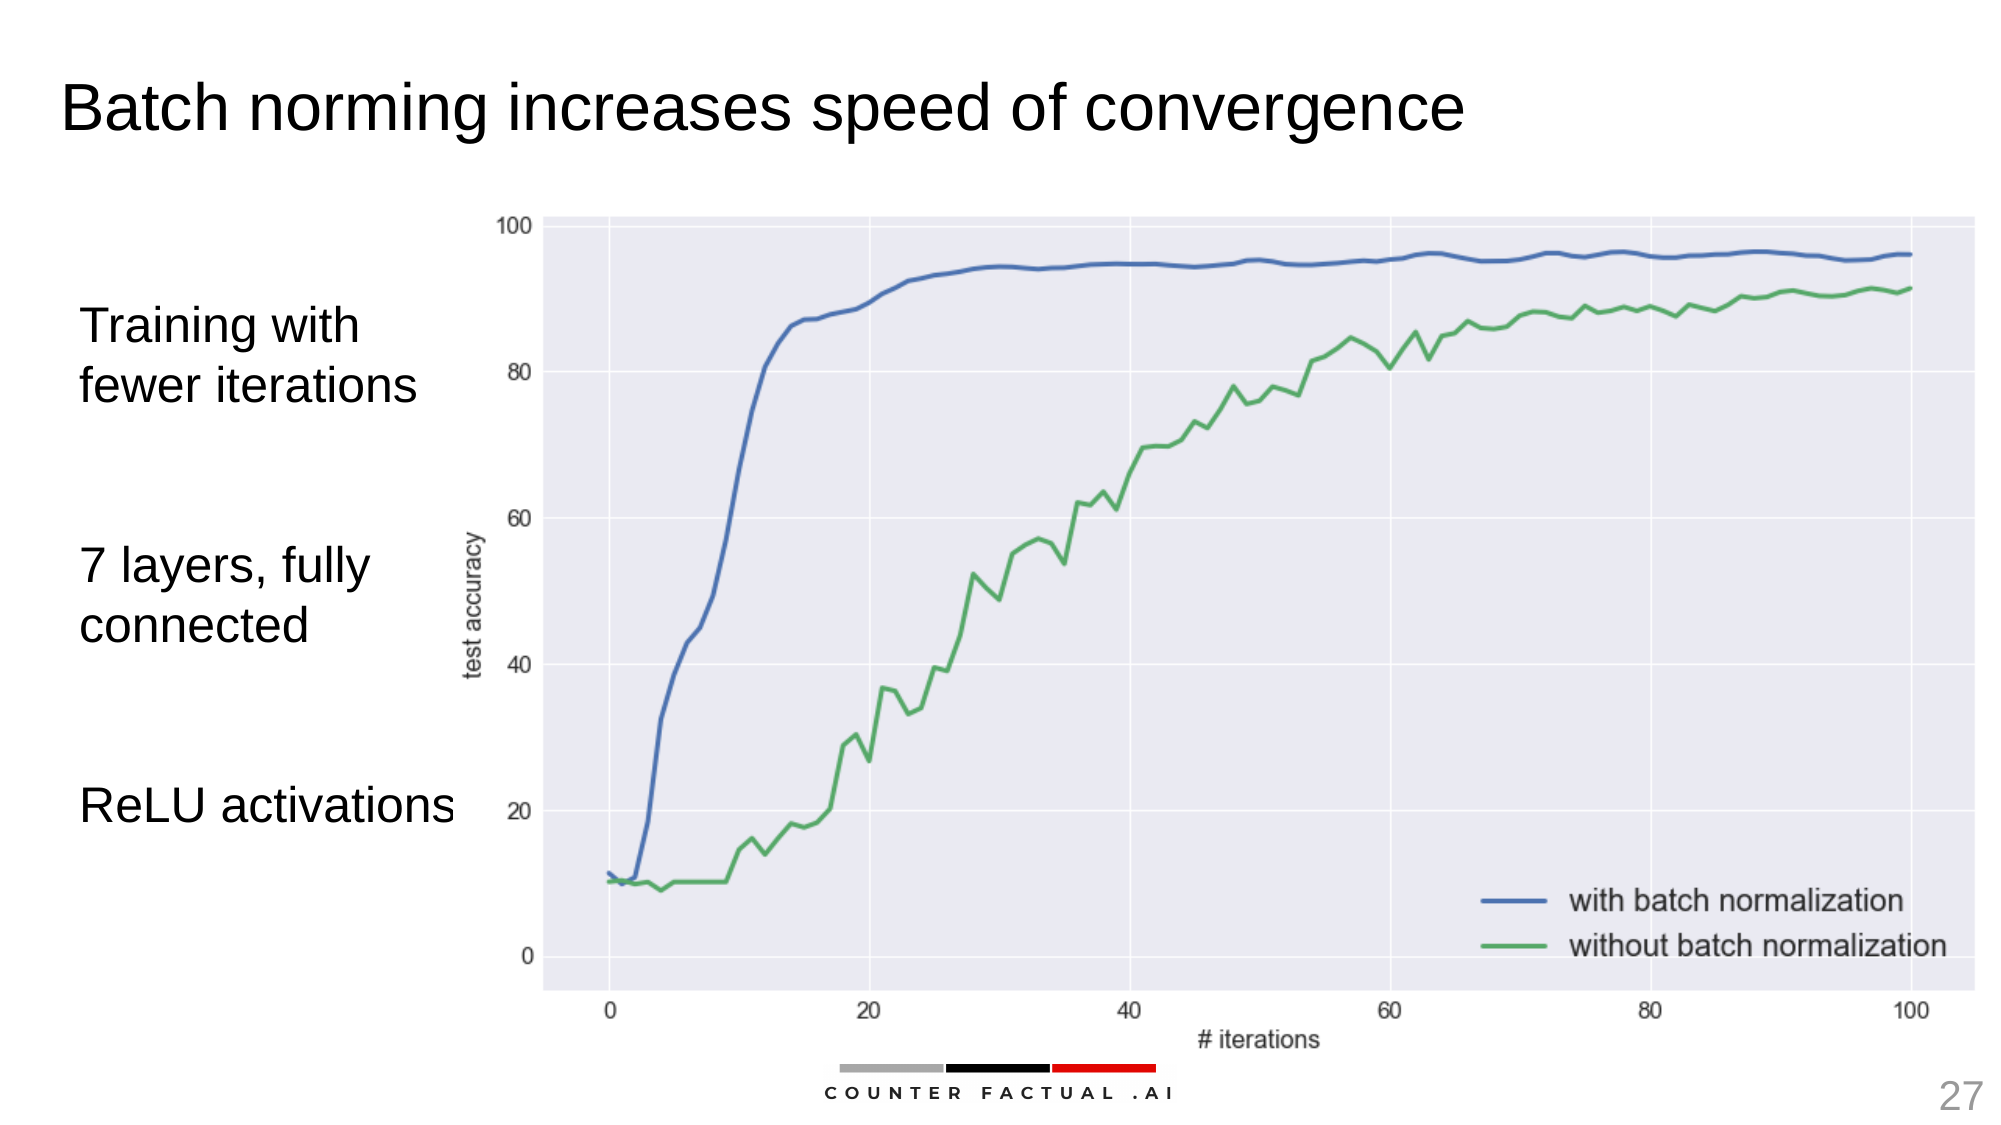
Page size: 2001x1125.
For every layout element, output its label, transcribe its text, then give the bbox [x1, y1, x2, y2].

title Batch norming increases speed of convergence [0, 0, 2000, 218]
text_box Training with fewer iterations 7 layers, fully connected ReLU activations [64, 460, 453, 665]
slide_number 27 [1550, 1063, 2000, 1124]
text_box [64, 26, 1375, 145]
picture [453, 206, 1986, 1103]
